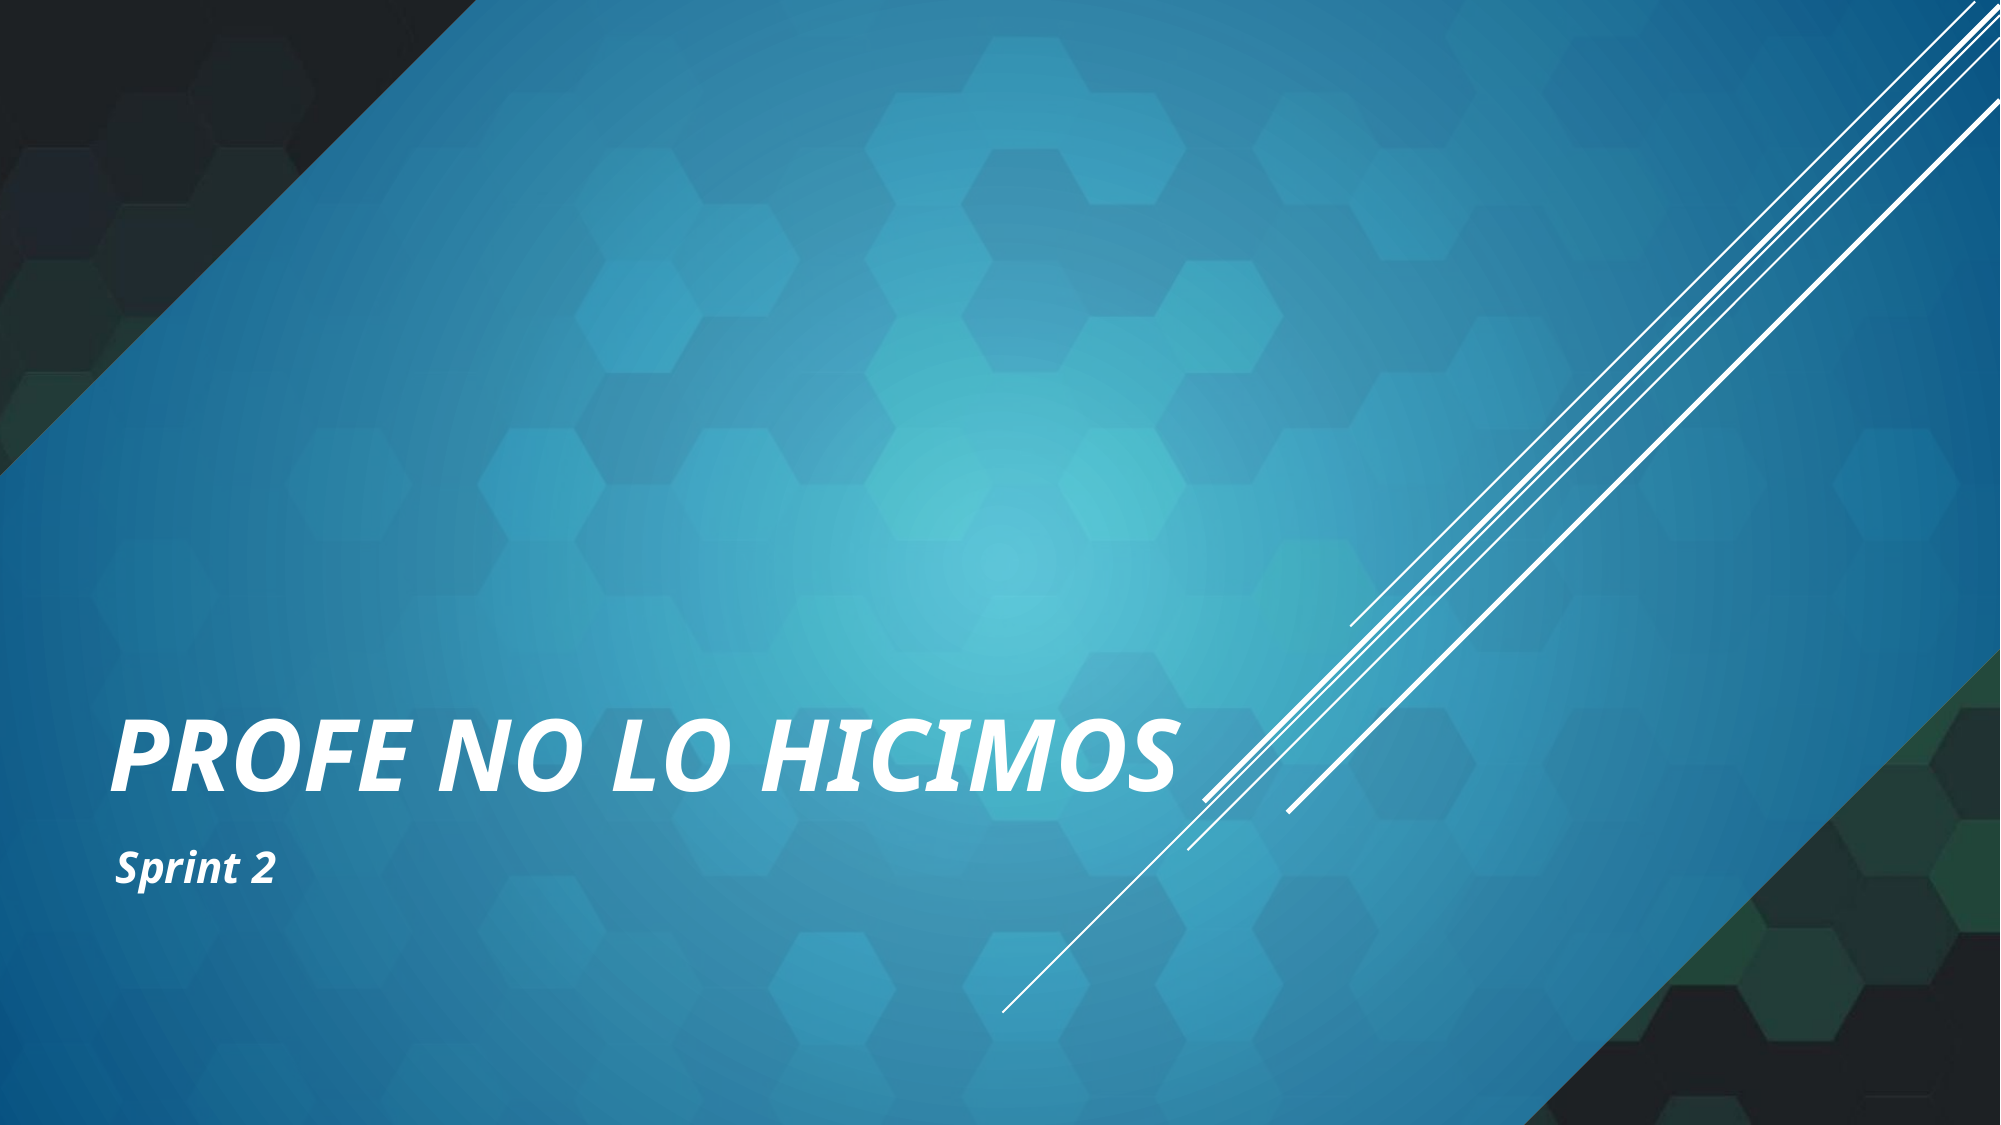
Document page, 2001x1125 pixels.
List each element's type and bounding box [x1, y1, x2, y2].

picture [0, 0, 2000, 1125]
text_box [1002, 1, 2000, 1013]
